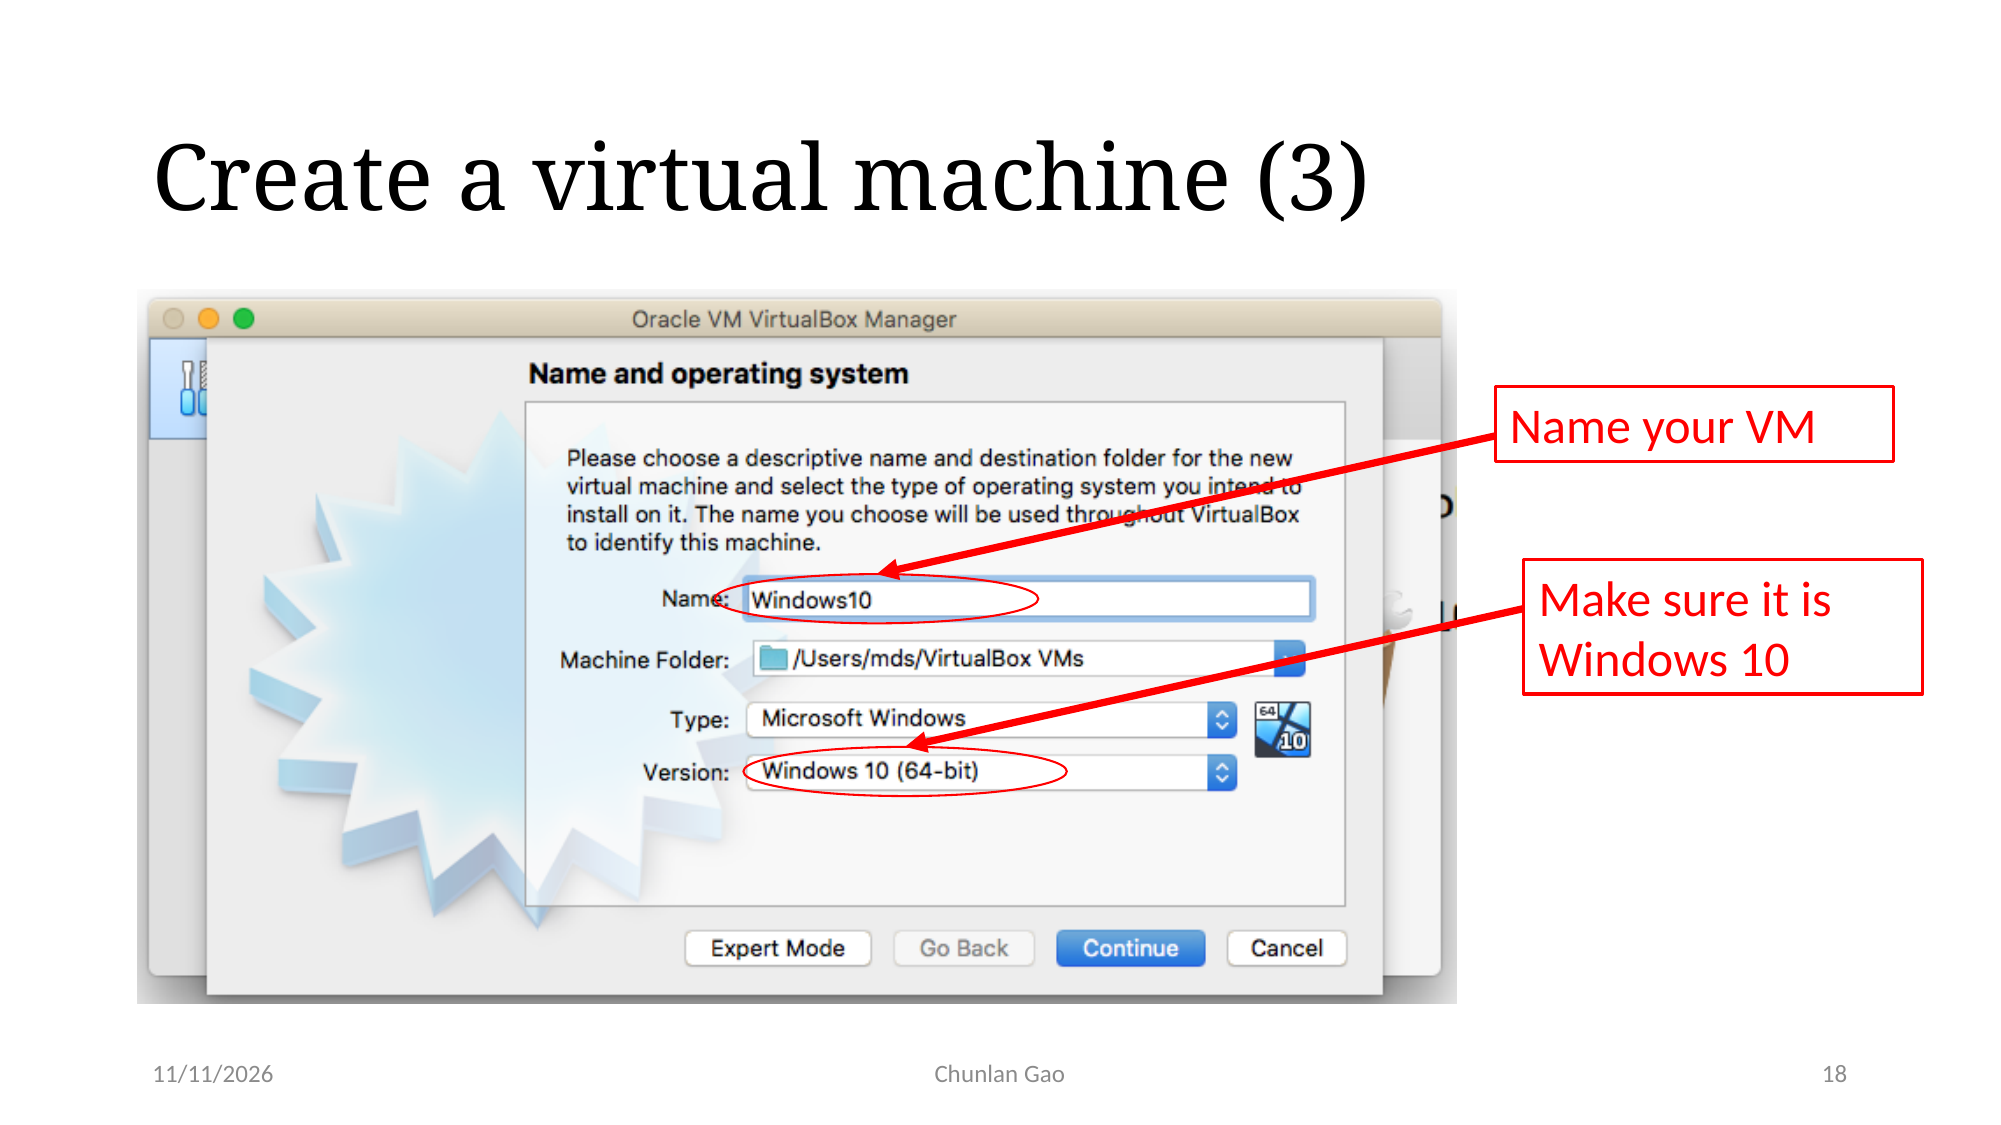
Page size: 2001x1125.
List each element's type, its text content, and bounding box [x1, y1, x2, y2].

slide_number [137, 1042, 588, 1103]
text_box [876, 435, 1496, 575]
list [137, 289, 1457, 1004]
text_box Make sure it is Windows 10 [1523, 559, 1923, 695]
slide_number 18 [1412, 1042, 1863, 1103]
footer Chunlan Gao [662, 1042, 1338, 1103]
title Create a virtual machine (3) [137, 72, 1863, 290]
text_box Name your VM [1495, 386, 1894, 462]
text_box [904, 608, 1524, 747]
